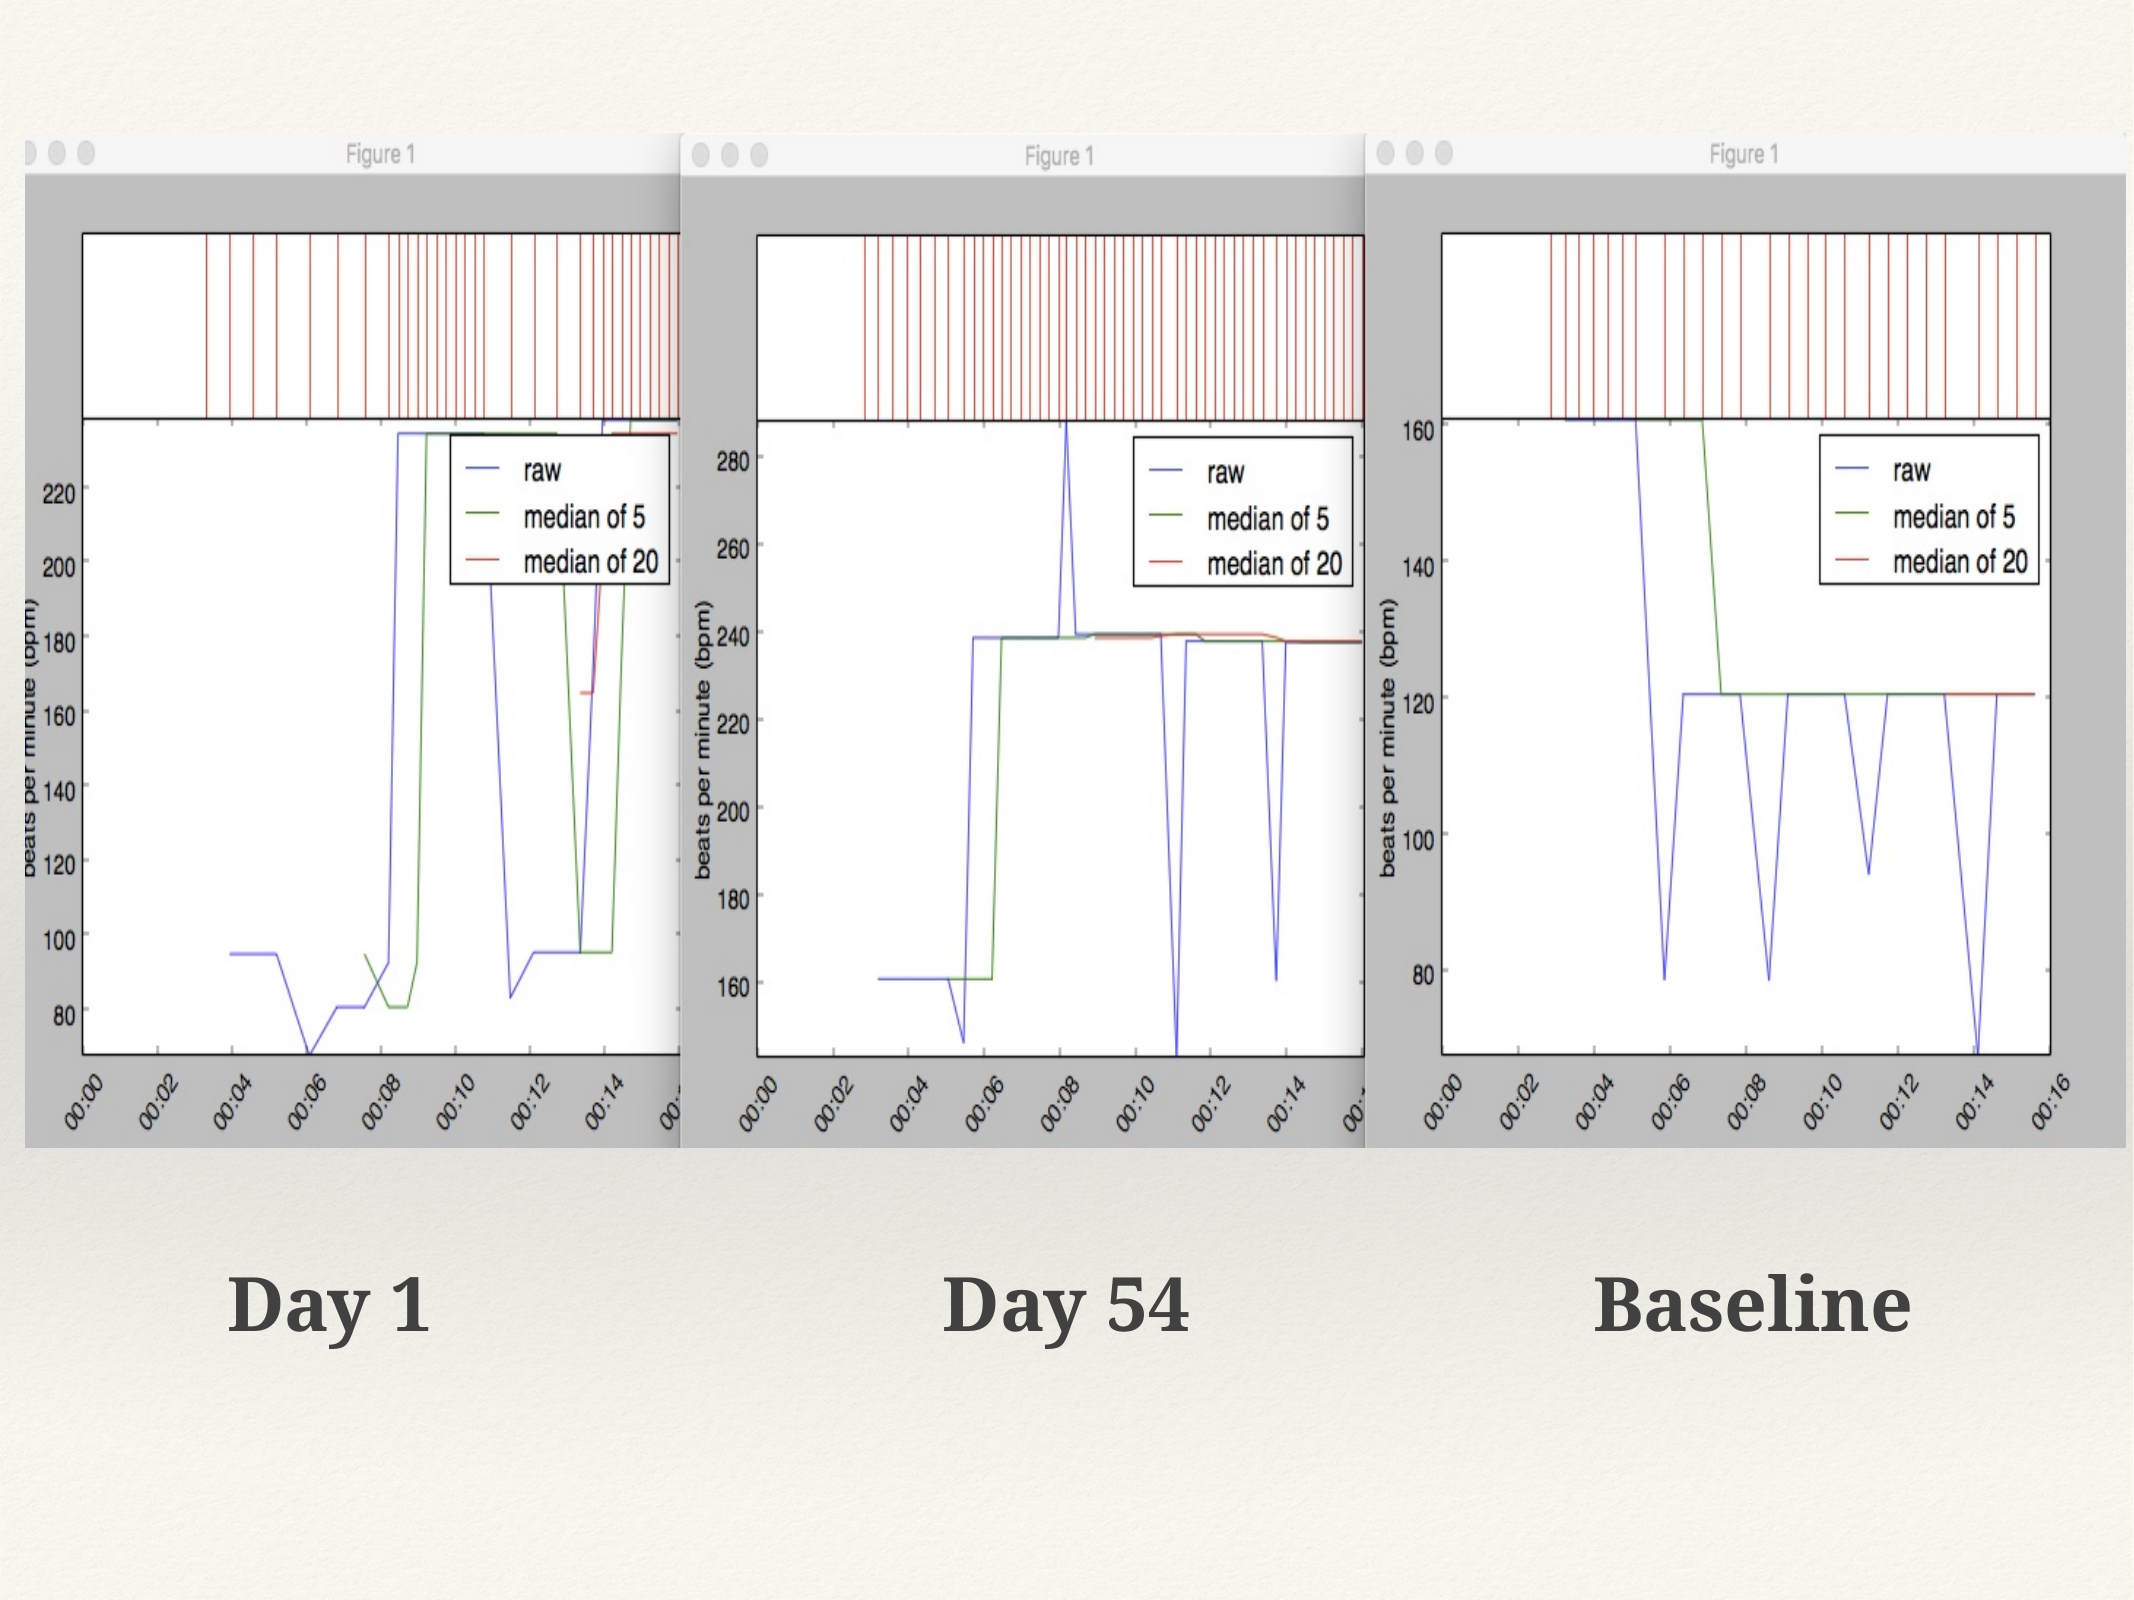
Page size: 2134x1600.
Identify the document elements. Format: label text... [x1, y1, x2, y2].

text_box Day 54 [934, 1247, 1199, 1355]
picture [0, 0, 2134, 1600]
text_box Baseline [1584, 1247, 1922, 1355]
text_box Day 1 [218, 1247, 442, 1355]
